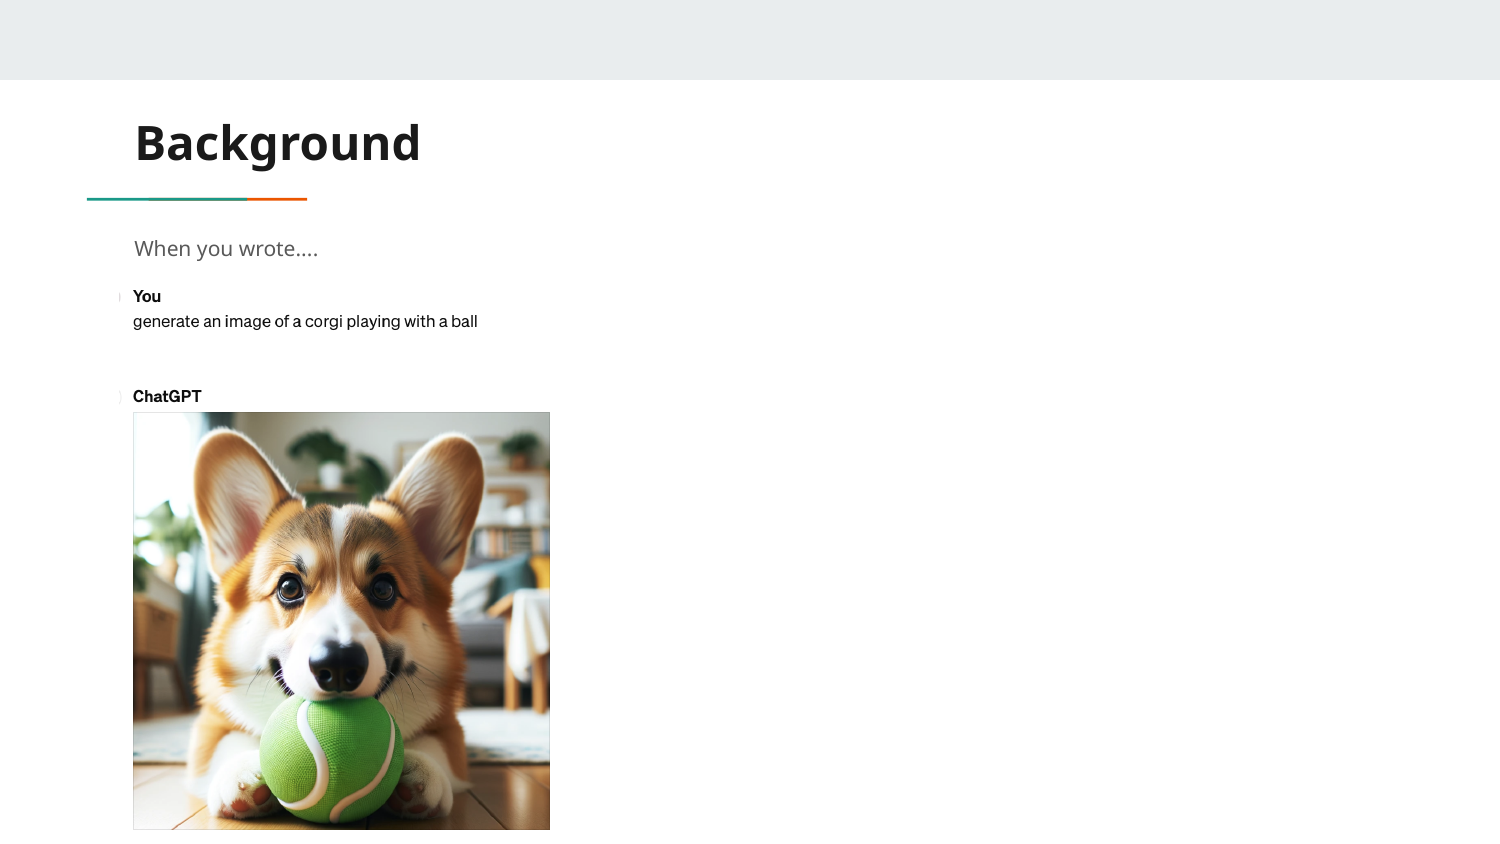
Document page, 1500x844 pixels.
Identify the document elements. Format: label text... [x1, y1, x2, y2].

list When you wrote.... [119, 216, 407, 275]
title Background [119, 97, 1381, 186]
picture [119, 275, 673, 838]
